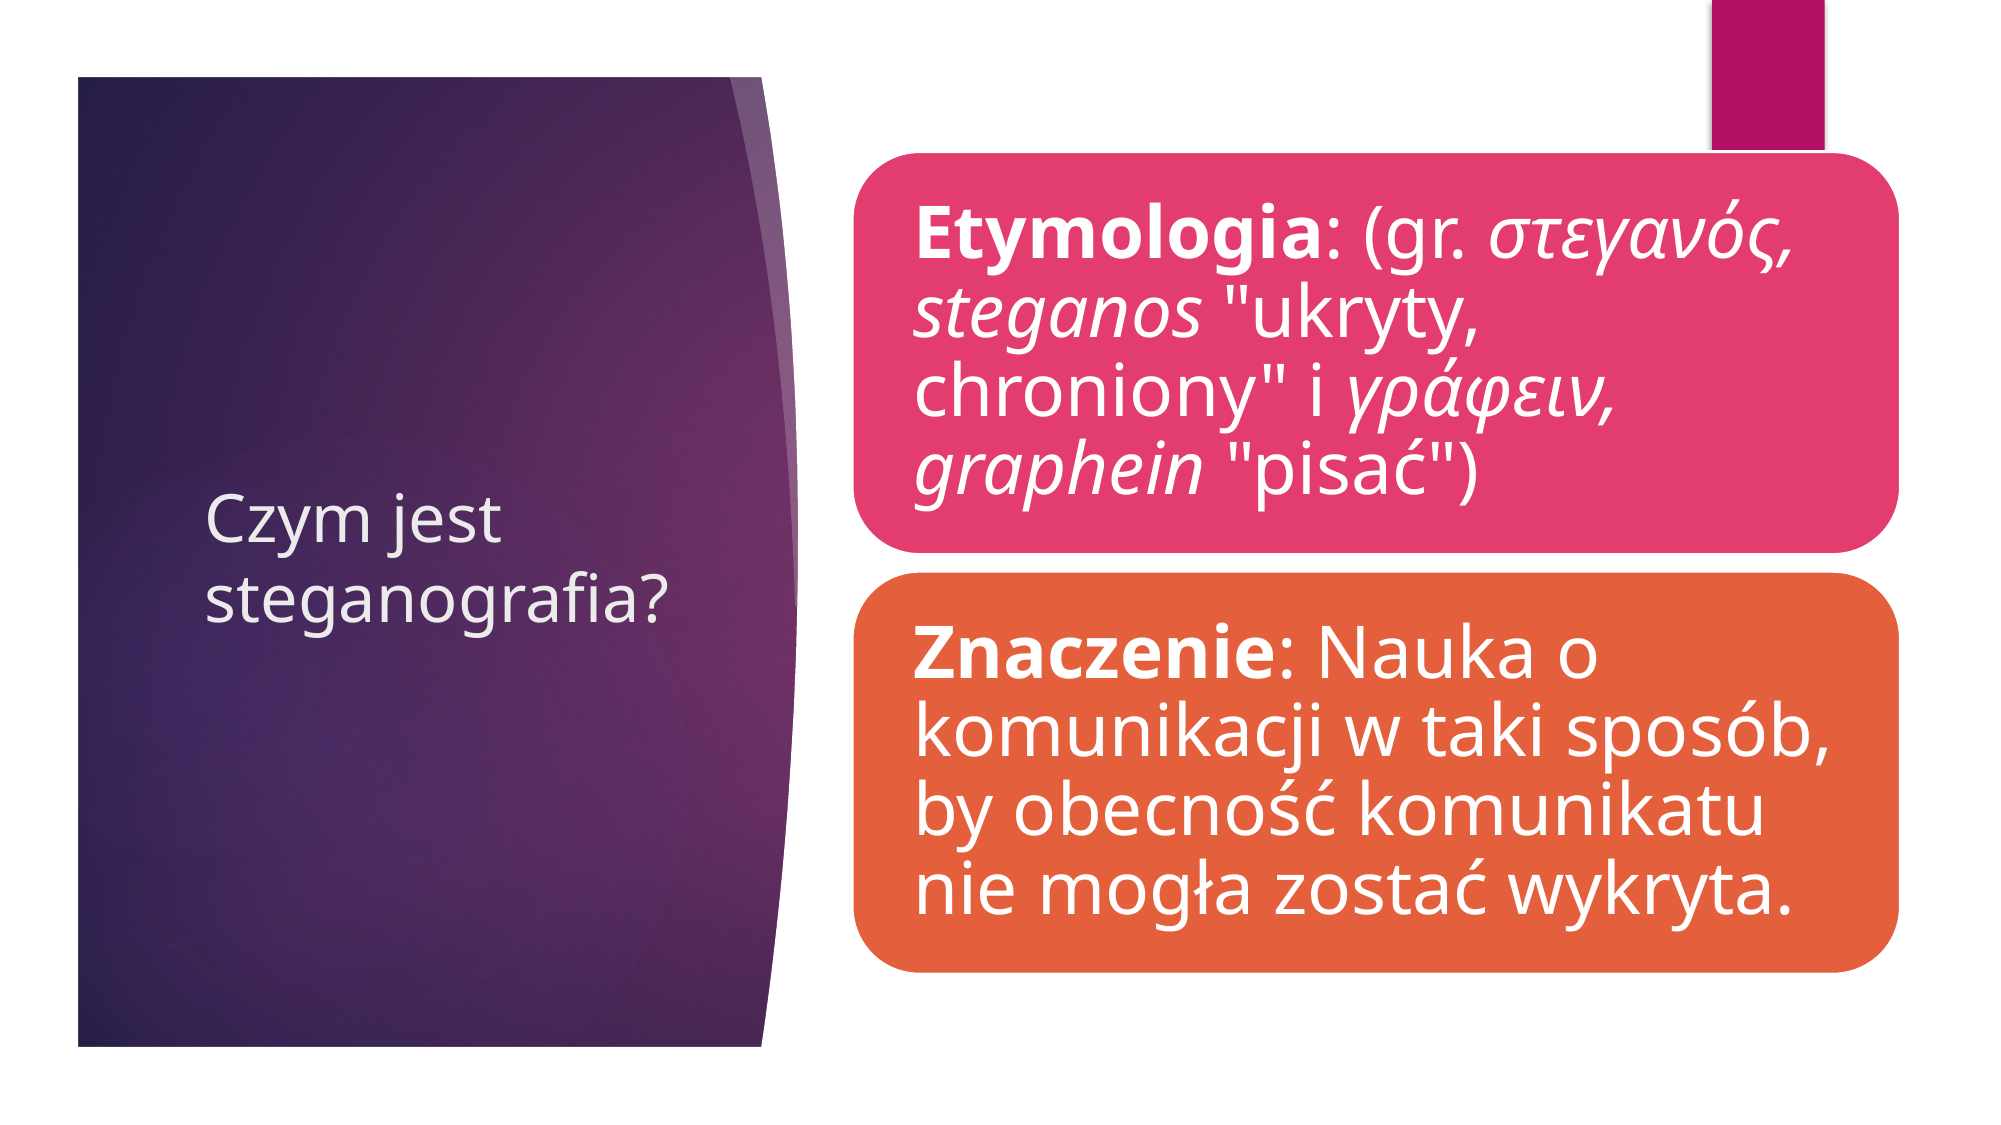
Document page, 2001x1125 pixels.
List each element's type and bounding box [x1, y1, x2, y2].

text_box [0, 0, 2000, 1125]
list [851, 132, 1901, 994]
